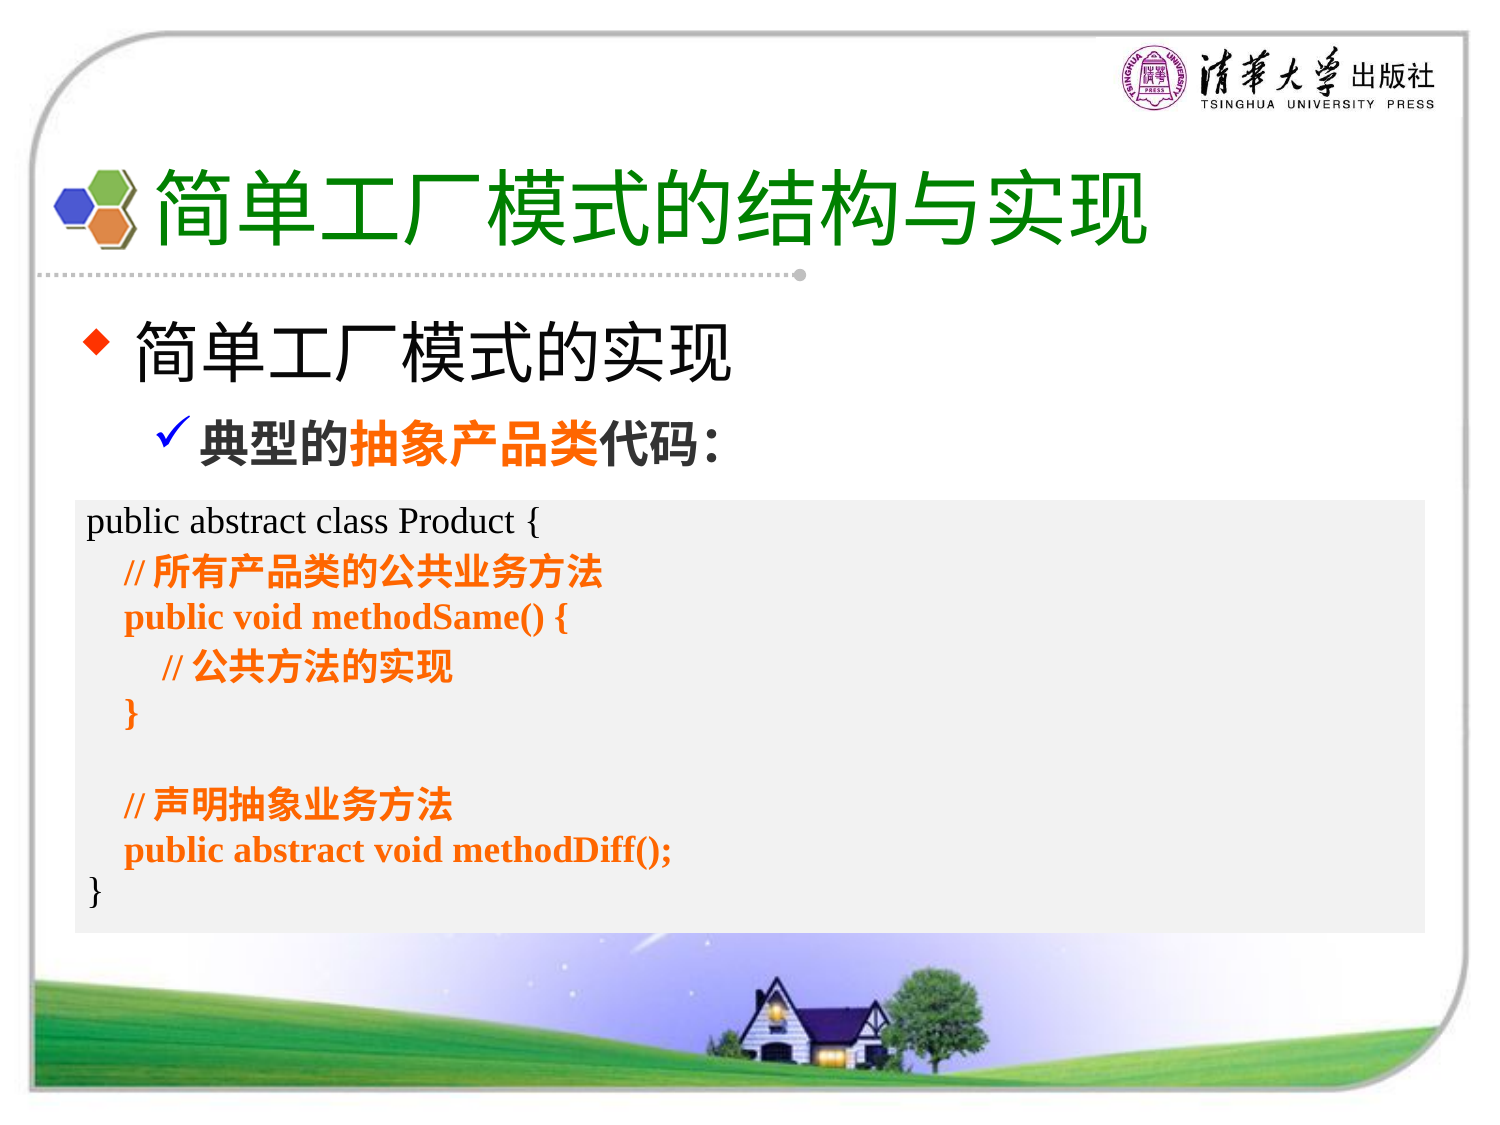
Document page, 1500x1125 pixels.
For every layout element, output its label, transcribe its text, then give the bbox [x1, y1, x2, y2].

title 简单工厂模式的结构与实现 [137, 149, 1175, 263]
picture [0, 75, 1500, 1125]
table_header public abstract class Product { //所有产品类的公共业务方法 public void methodSame() { //公共方法的实现 } //声明抽象业务方法 public abstract void methodDiff(); } [75, 500, 1425, 933]
text_box [0, 0, 1500, 75]
list 简单工厂模式的实现 典型的抽象产品类代码： [62, 287, 1413, 963]
